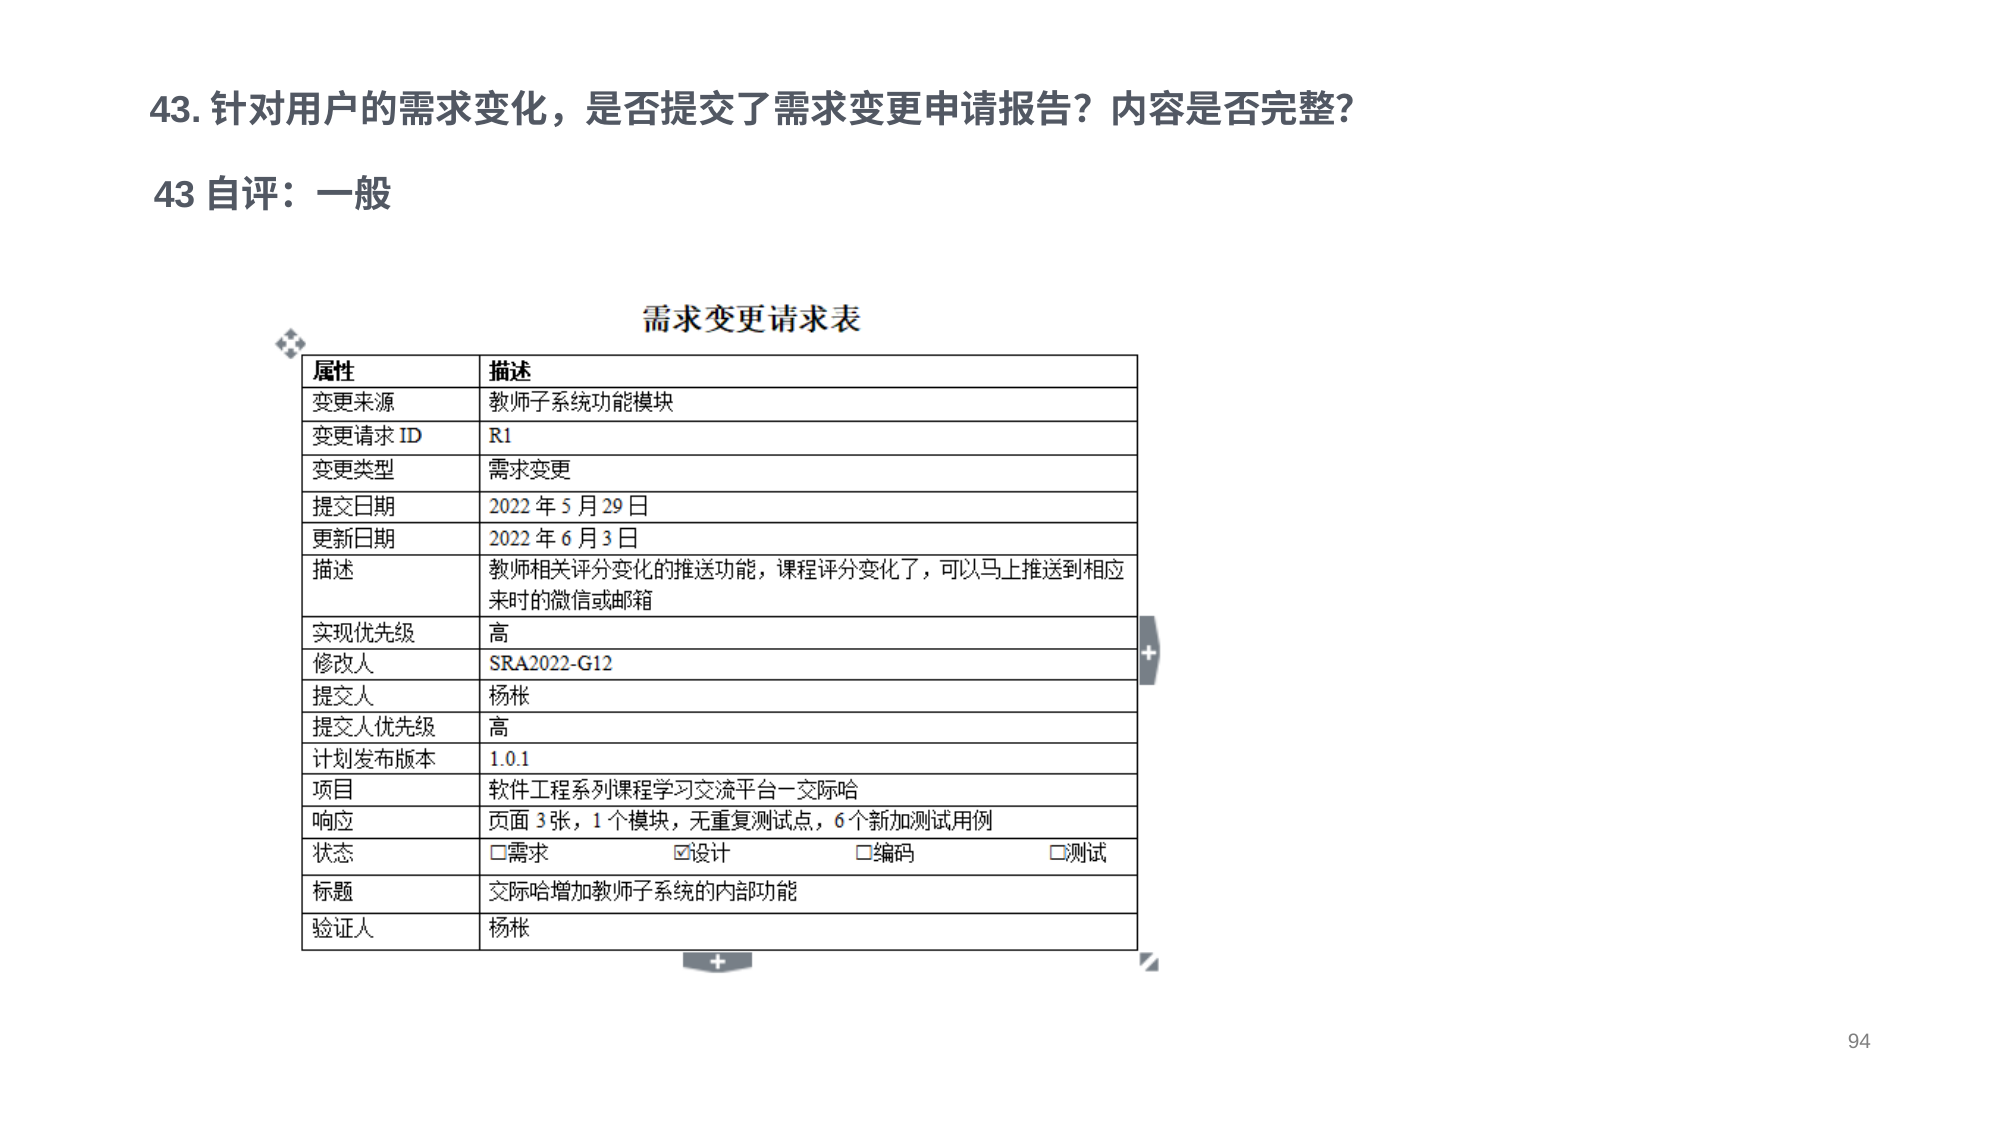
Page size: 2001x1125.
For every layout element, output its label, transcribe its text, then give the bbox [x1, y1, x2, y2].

slide_number 94 [1412, 1022, 1886, 1057]
text_box 43自评：一般 [139, 162, 556, 268]
picture [258, 268, 1225, 979]
text_box 43.针对用户的需求变化，是否提交了需求变更申请报告？内容是否完整？ [134, 77, 1388, 138]
